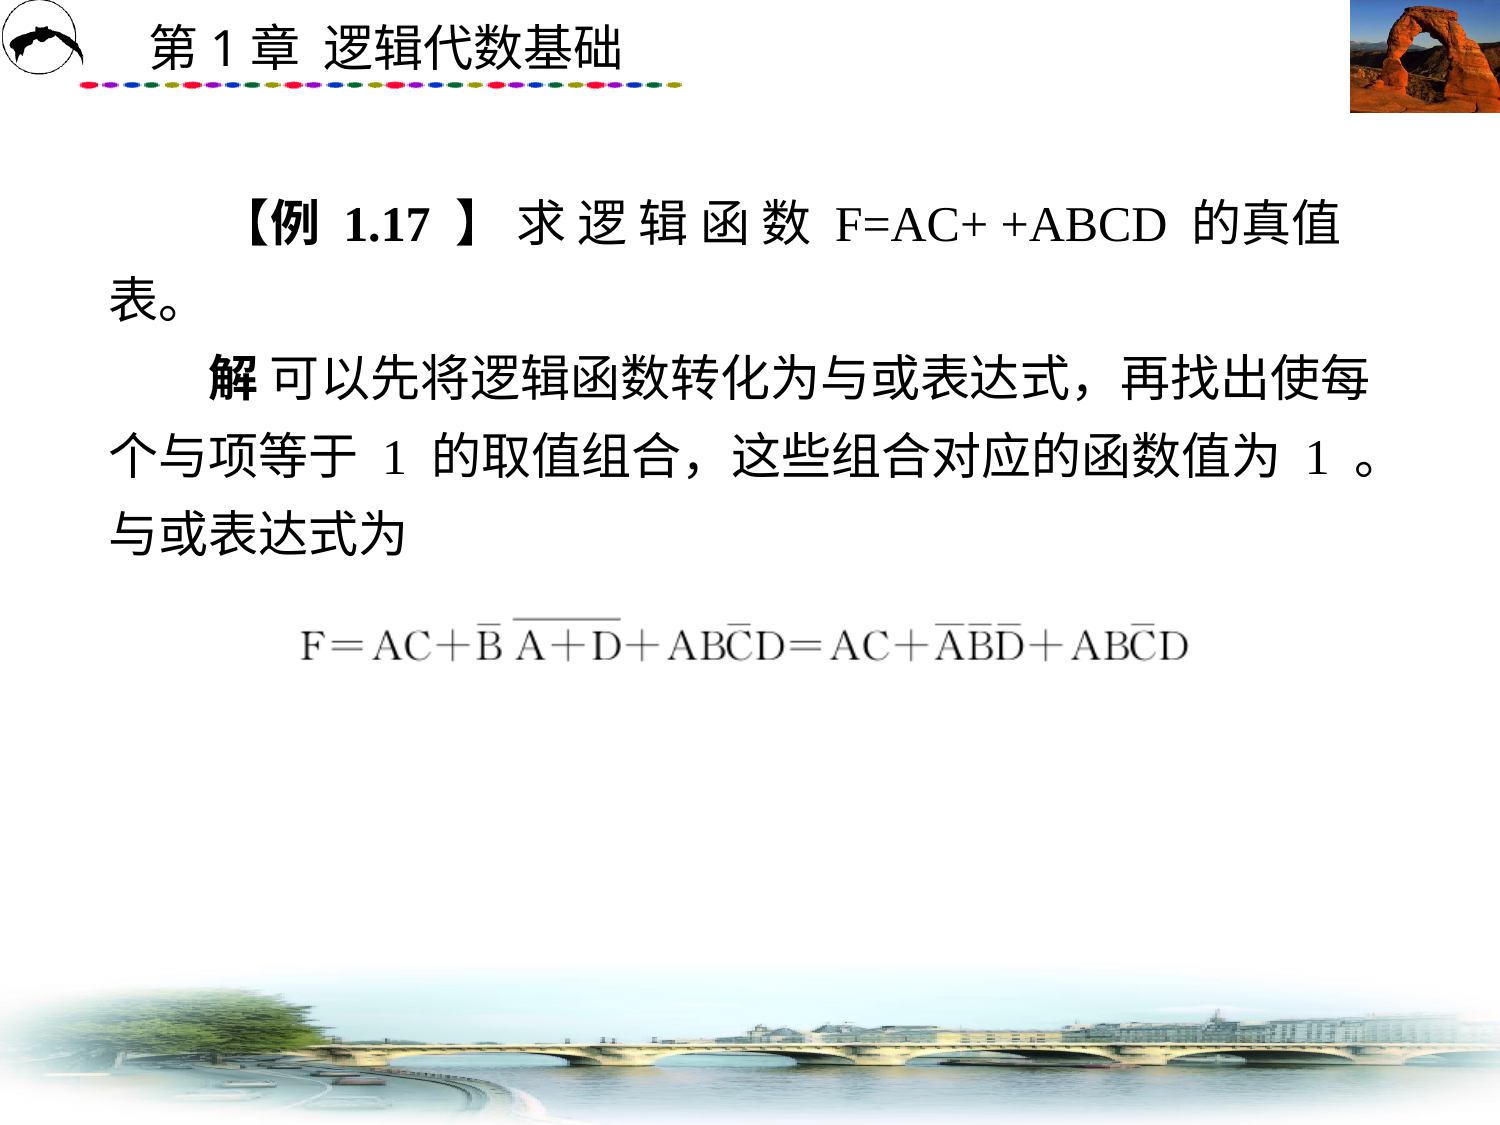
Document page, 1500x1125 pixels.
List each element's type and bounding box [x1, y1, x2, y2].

picture [0, 0, 100, 75]
picture [0, 962, 1500, 1125]
picture [1350, 0, 1500, 113]
picture [74, 78, 691, 91]
picture [272, 602, 1228, 683]
